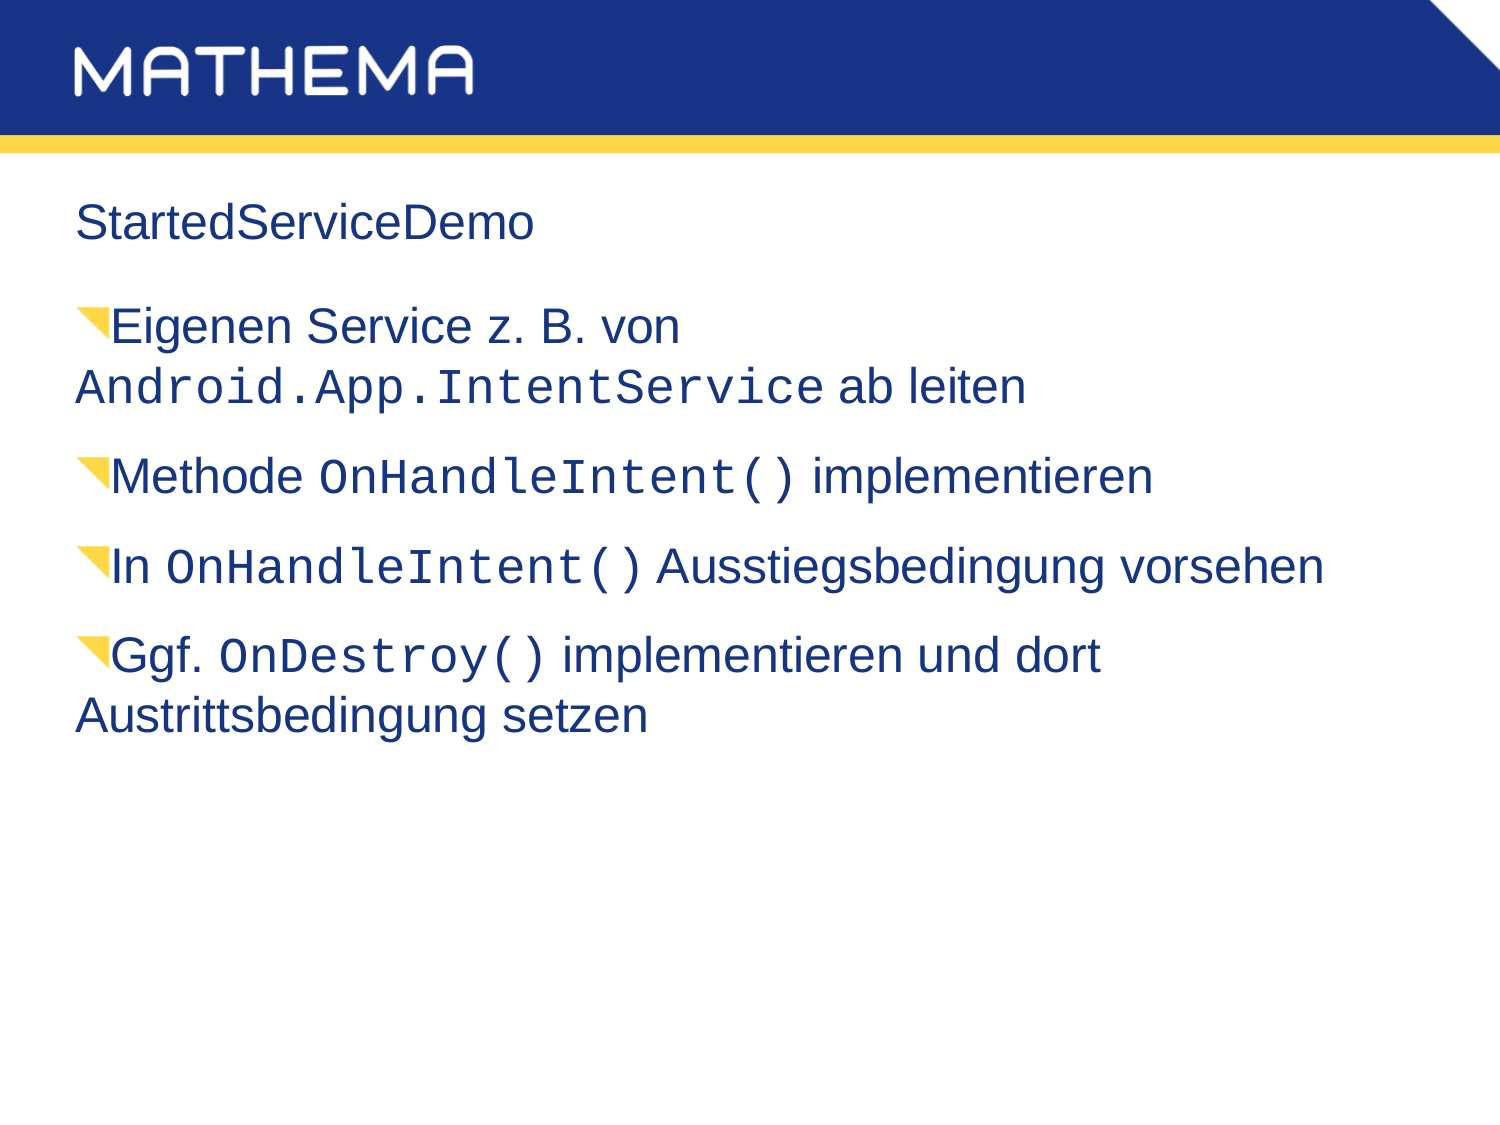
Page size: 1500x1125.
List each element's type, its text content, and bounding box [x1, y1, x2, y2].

picture [0, 0, 1500, 1125]
title StartedServiceDemo [75, 189, 1425, 261]
list Eigenen Service z. B. von Android.App.IntentService ab leiten Methode OnHandleIntent() implementieren In OnHandleIntent() Ausstiegsbedingung vorsehen Ggf. OnDestroy() implementieren und dort Austrittsbedingung setzen [75, 294, 1425, 1043]
